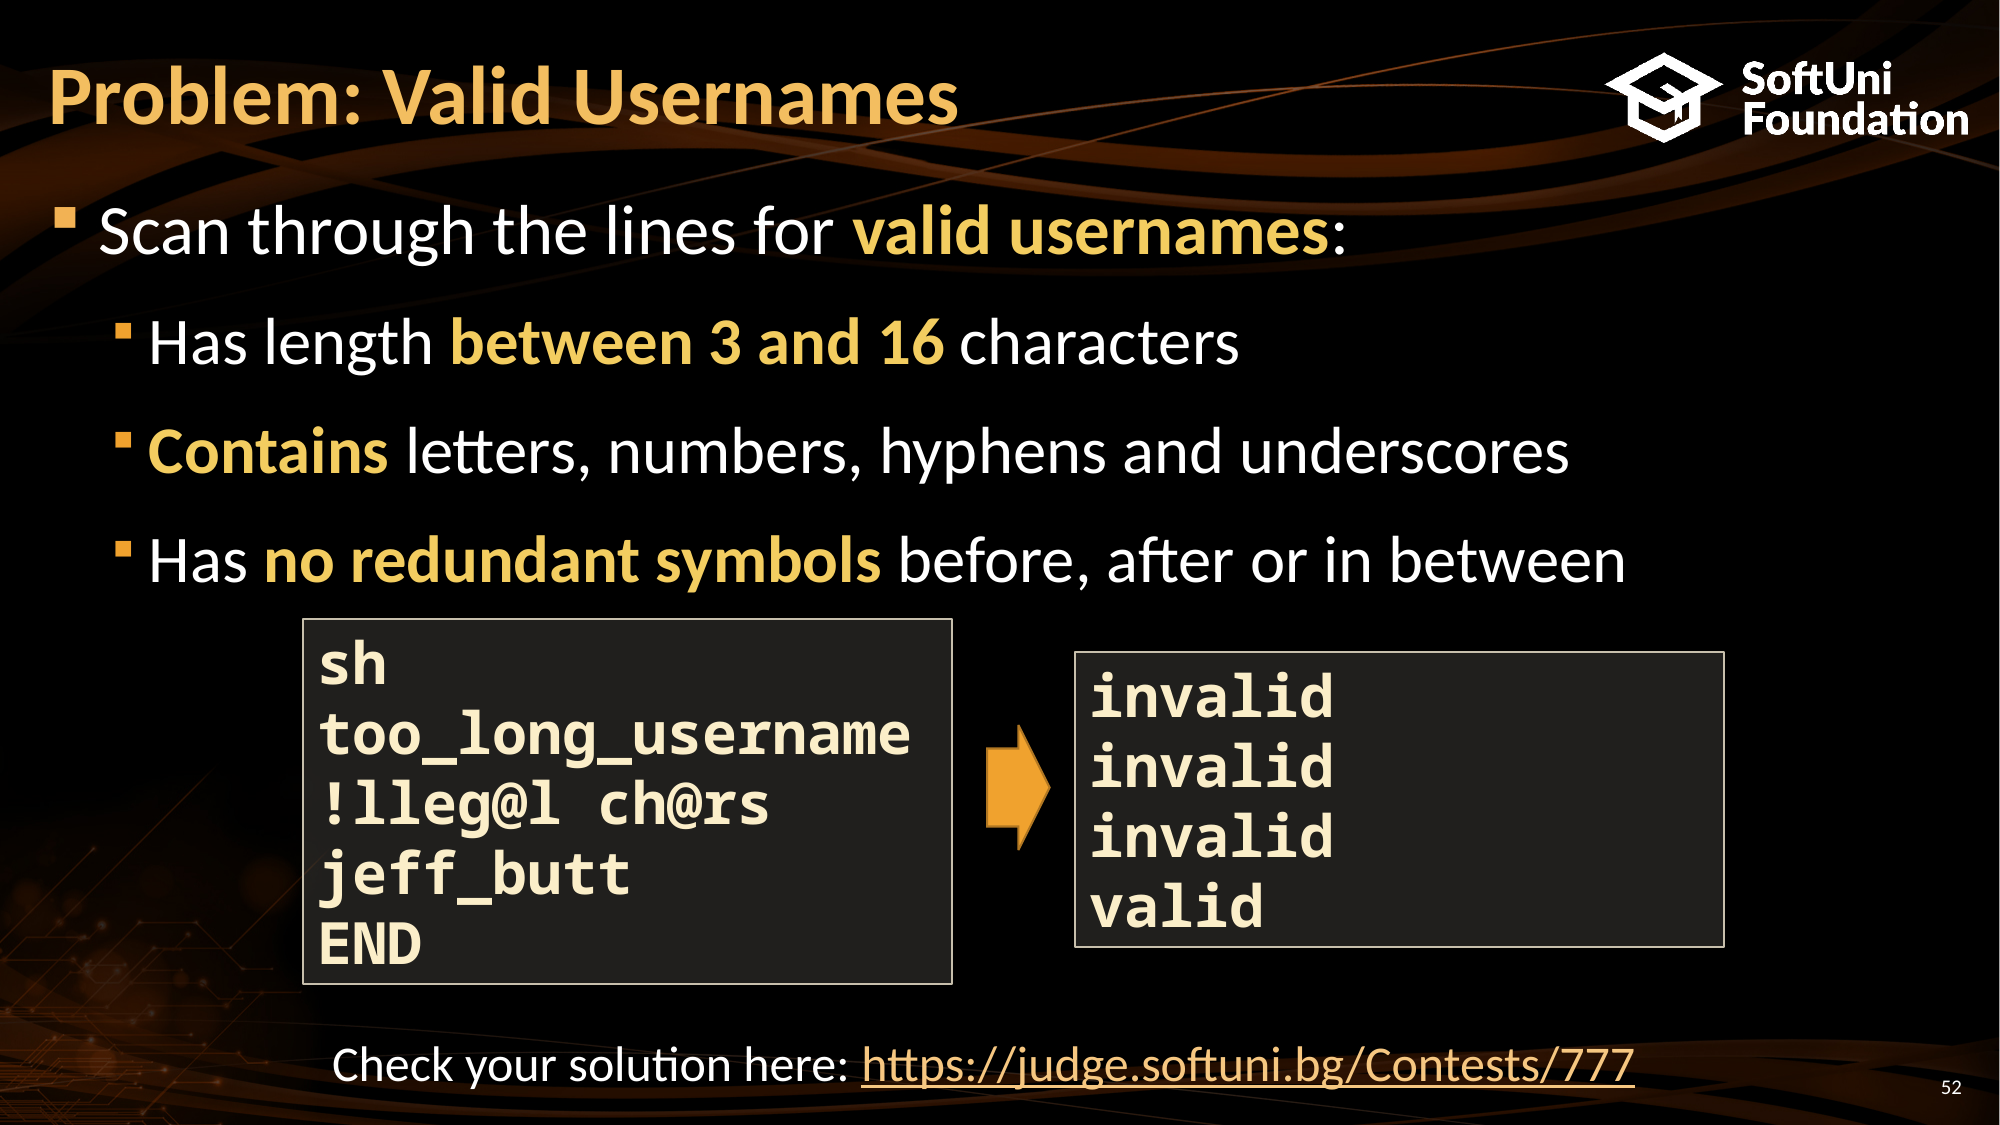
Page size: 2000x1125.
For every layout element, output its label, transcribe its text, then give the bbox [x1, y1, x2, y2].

text_box sh too_long_username !lleg@l ch@rs jeff_butt END [302, 618, 953, 984]
text_box invalid invalid invalid valid [1074, 652, 1725, 947]
text_box Check your solution here: https://judge.softuni.bg/Contests/777 [0, 1024, 1968, 1099]
title Problem: Valid Usernames [30, 6, 1602, 189]
slide_number 52 [1897, 1099, 1968, 1103]
list Scan through the lines for valid usernames: Has length between 3 and 16 characters Contains letters, numbers, hyphens and underscores Has no redundant symbols before, after or in between [31, 173, 1968, 1024]
text_box [986, 724, 1051, 851]
picture [0, 0, 2000, 1125]
